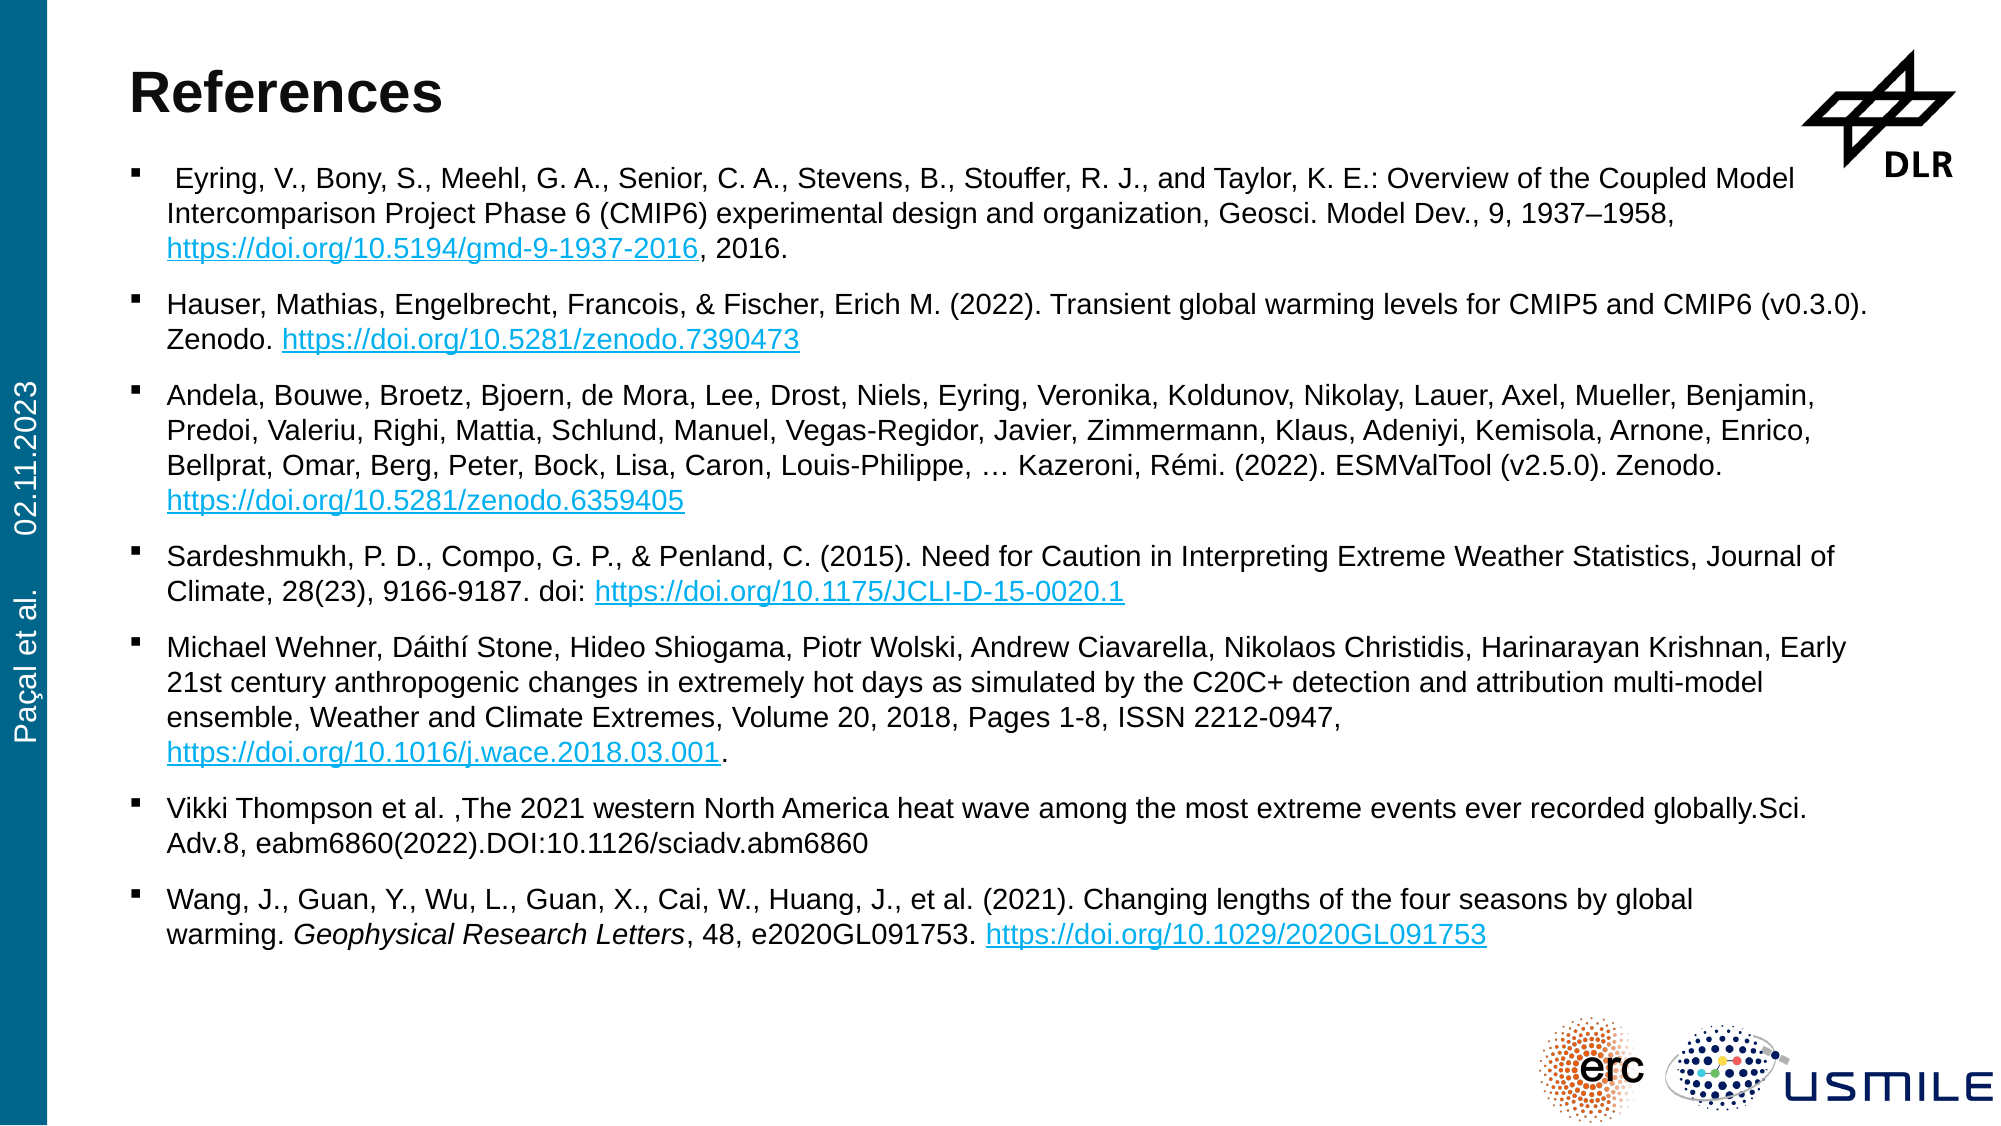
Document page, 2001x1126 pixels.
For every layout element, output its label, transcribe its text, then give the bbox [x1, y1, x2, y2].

list Eyring, V., Bony, S., Meehl, G. A., Senior, C. A., Stevens, B., Stouffer, R. J., and Taylor, K. E.: Overview of the Coupled Model Intercomparison Project Phase 6 (CMIP6) experimental design and organization, Geosci. Model Dev., 9, 1937–1958, https://doi.org/10.5194/gmd-9-1937-2016, 2016. Hauser, Mathias, Engelbrecht, Francois, & Fischer, Erich M. (2022). Transient global warming levels for CMIP5 and CMIP6 (v0.3.0). Zenodo. https://doi.org/10.5281/zenodo.7390473 Andela, Bouwe, Broetz, Bjoern, de Mora, Lee, Drost, Niels, Eyring, Veronika, Koldunov, Nikolay, Lauer, Axel, Mueller, Benjamin, Predoi, Valeriu, Righi, Mattia, Schlund, Manuel, Vegas-Regidor, Javier, Zimmermann, Klaus, Adeniyi, Kemisola, Arnone, Enrico, Bellprat, Omar, Berg, Peter, Bock, Lisa, Caron, Louis-Philippe, … Kazeroni, Rémi. (2022). ESMValTool (v2.5.0). Zenodo. https://doi.org/10.5281/zenodo.6359405 Sardeshmukh, P. D., Compo, G. P., & Penland, C. (2015). Need for Caution in Interpreting Extreme Weather Statistics, Journal of Climate, 28(23), 9166-9187. doi: https://doi.org/10.1175/JCLI-D-15-0020.1 Michael Wehner, Dáithí Stone, Hideo Shiogama, Piotr Wolski, Andrew Ciavarella, Nikolaos Christidis, Harinarayan Krishnan, Early 21st century anthropogenic changes in extremely hot days as simulated by the C20C+ detection and attribution multi-model ensemble, Weather and Climate Extremes, Volume 20, 2018, Pages 1-8, ISSN 2212-0947, https://doi.org/10.1016/j.wace.2018.03.001. Vikki Thompson et al. ,The 2021 western North America heat wave among the most extreme events ever recorded globally.Sci. Adv.8, eabm6860(2022).DOI:10.1126/sciadv.abm6860 Wang, J., Guan, Y., Wu, L., Guan, X., Cai, W., Huang, J., et al. (2021). Changing lengths of the four seasons by global warming. Geophysical Research Letters, 48, e2020GL091753. https://doi.org/10.1029/2020GL091753 [114, 151, 1887, 1071]
picture [1538, 1002, 2001, 1126]
picture [1801, 49, 1957, 178]
title References [114, 54, 1765, 151]
